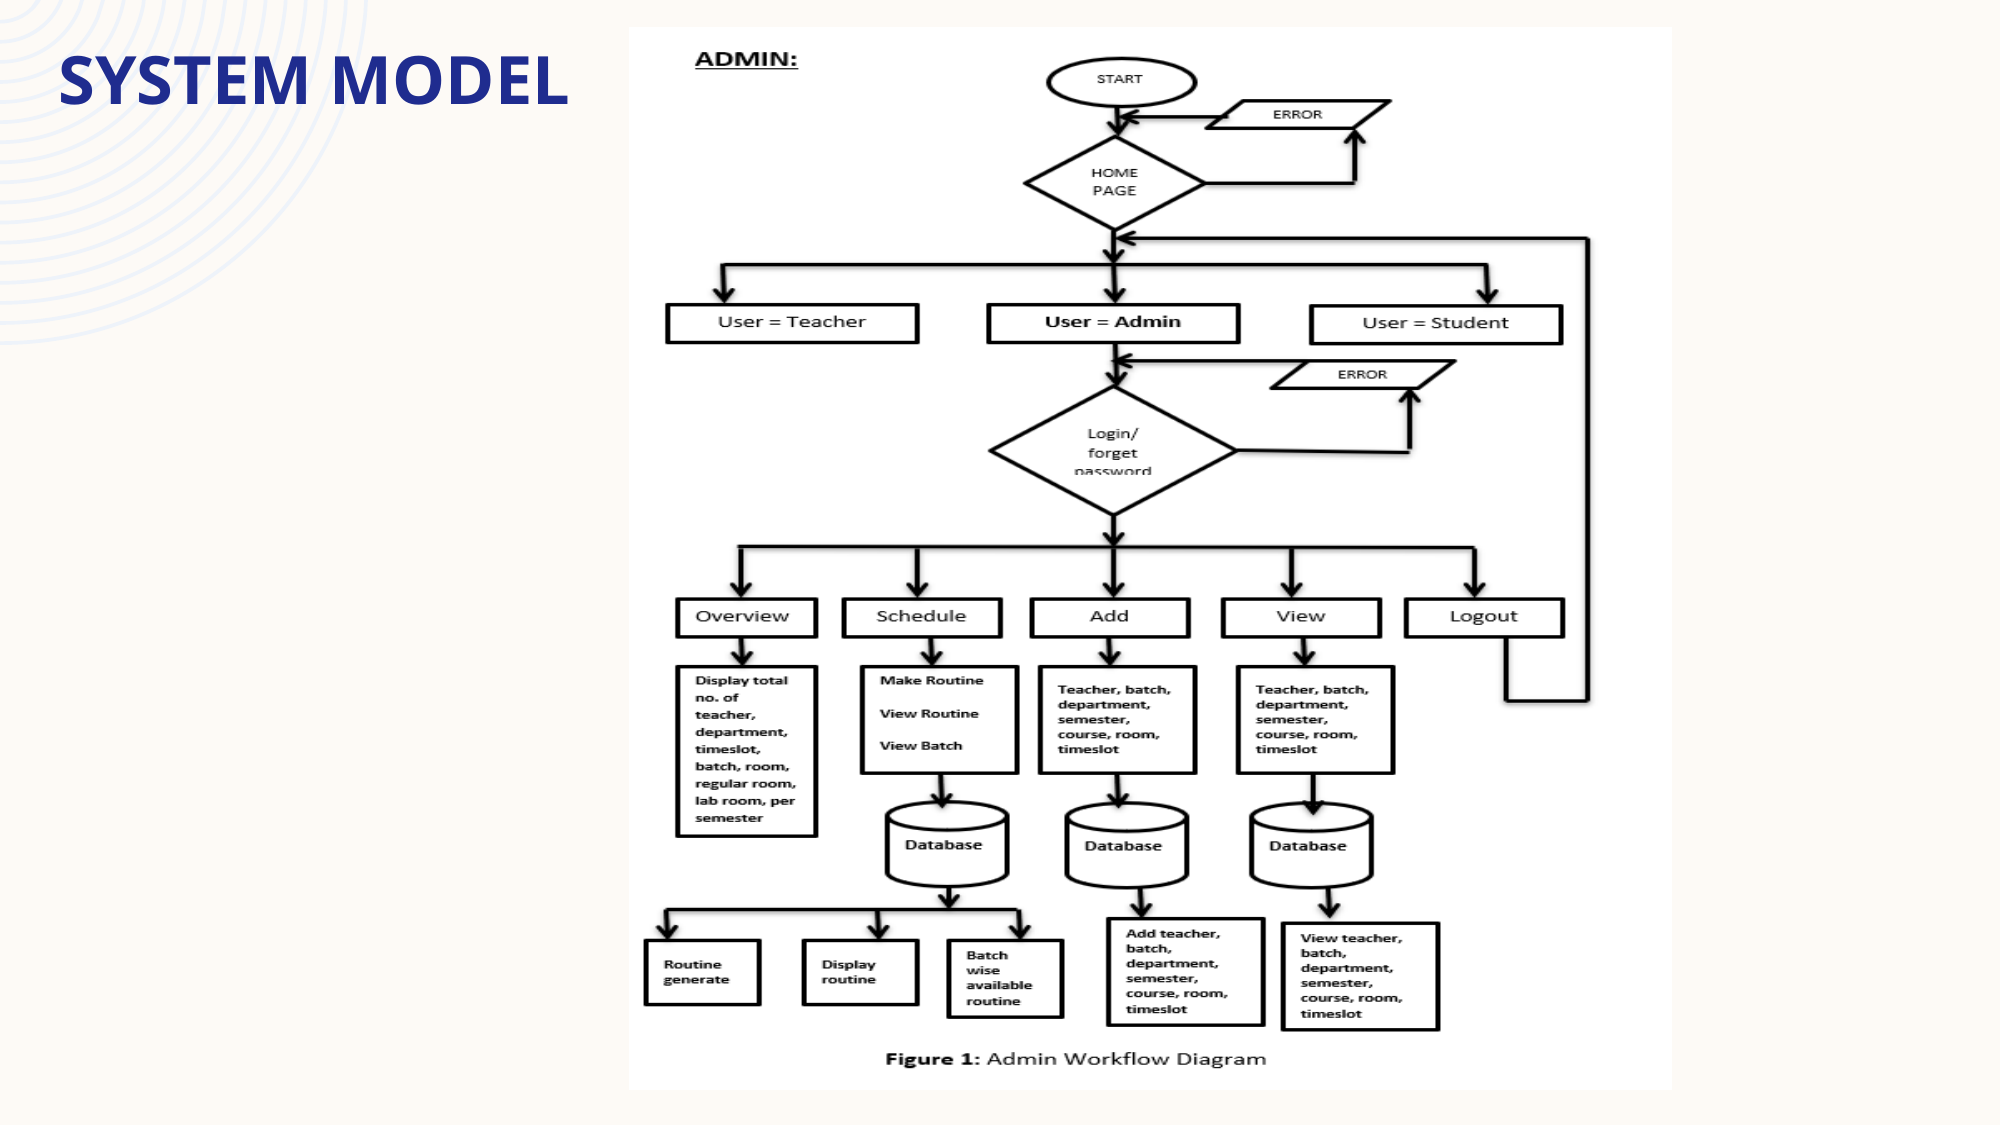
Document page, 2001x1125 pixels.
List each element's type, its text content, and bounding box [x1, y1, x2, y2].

title System model [0, 11, 630, 126]
picture [629, 27, 1672, 1090]
